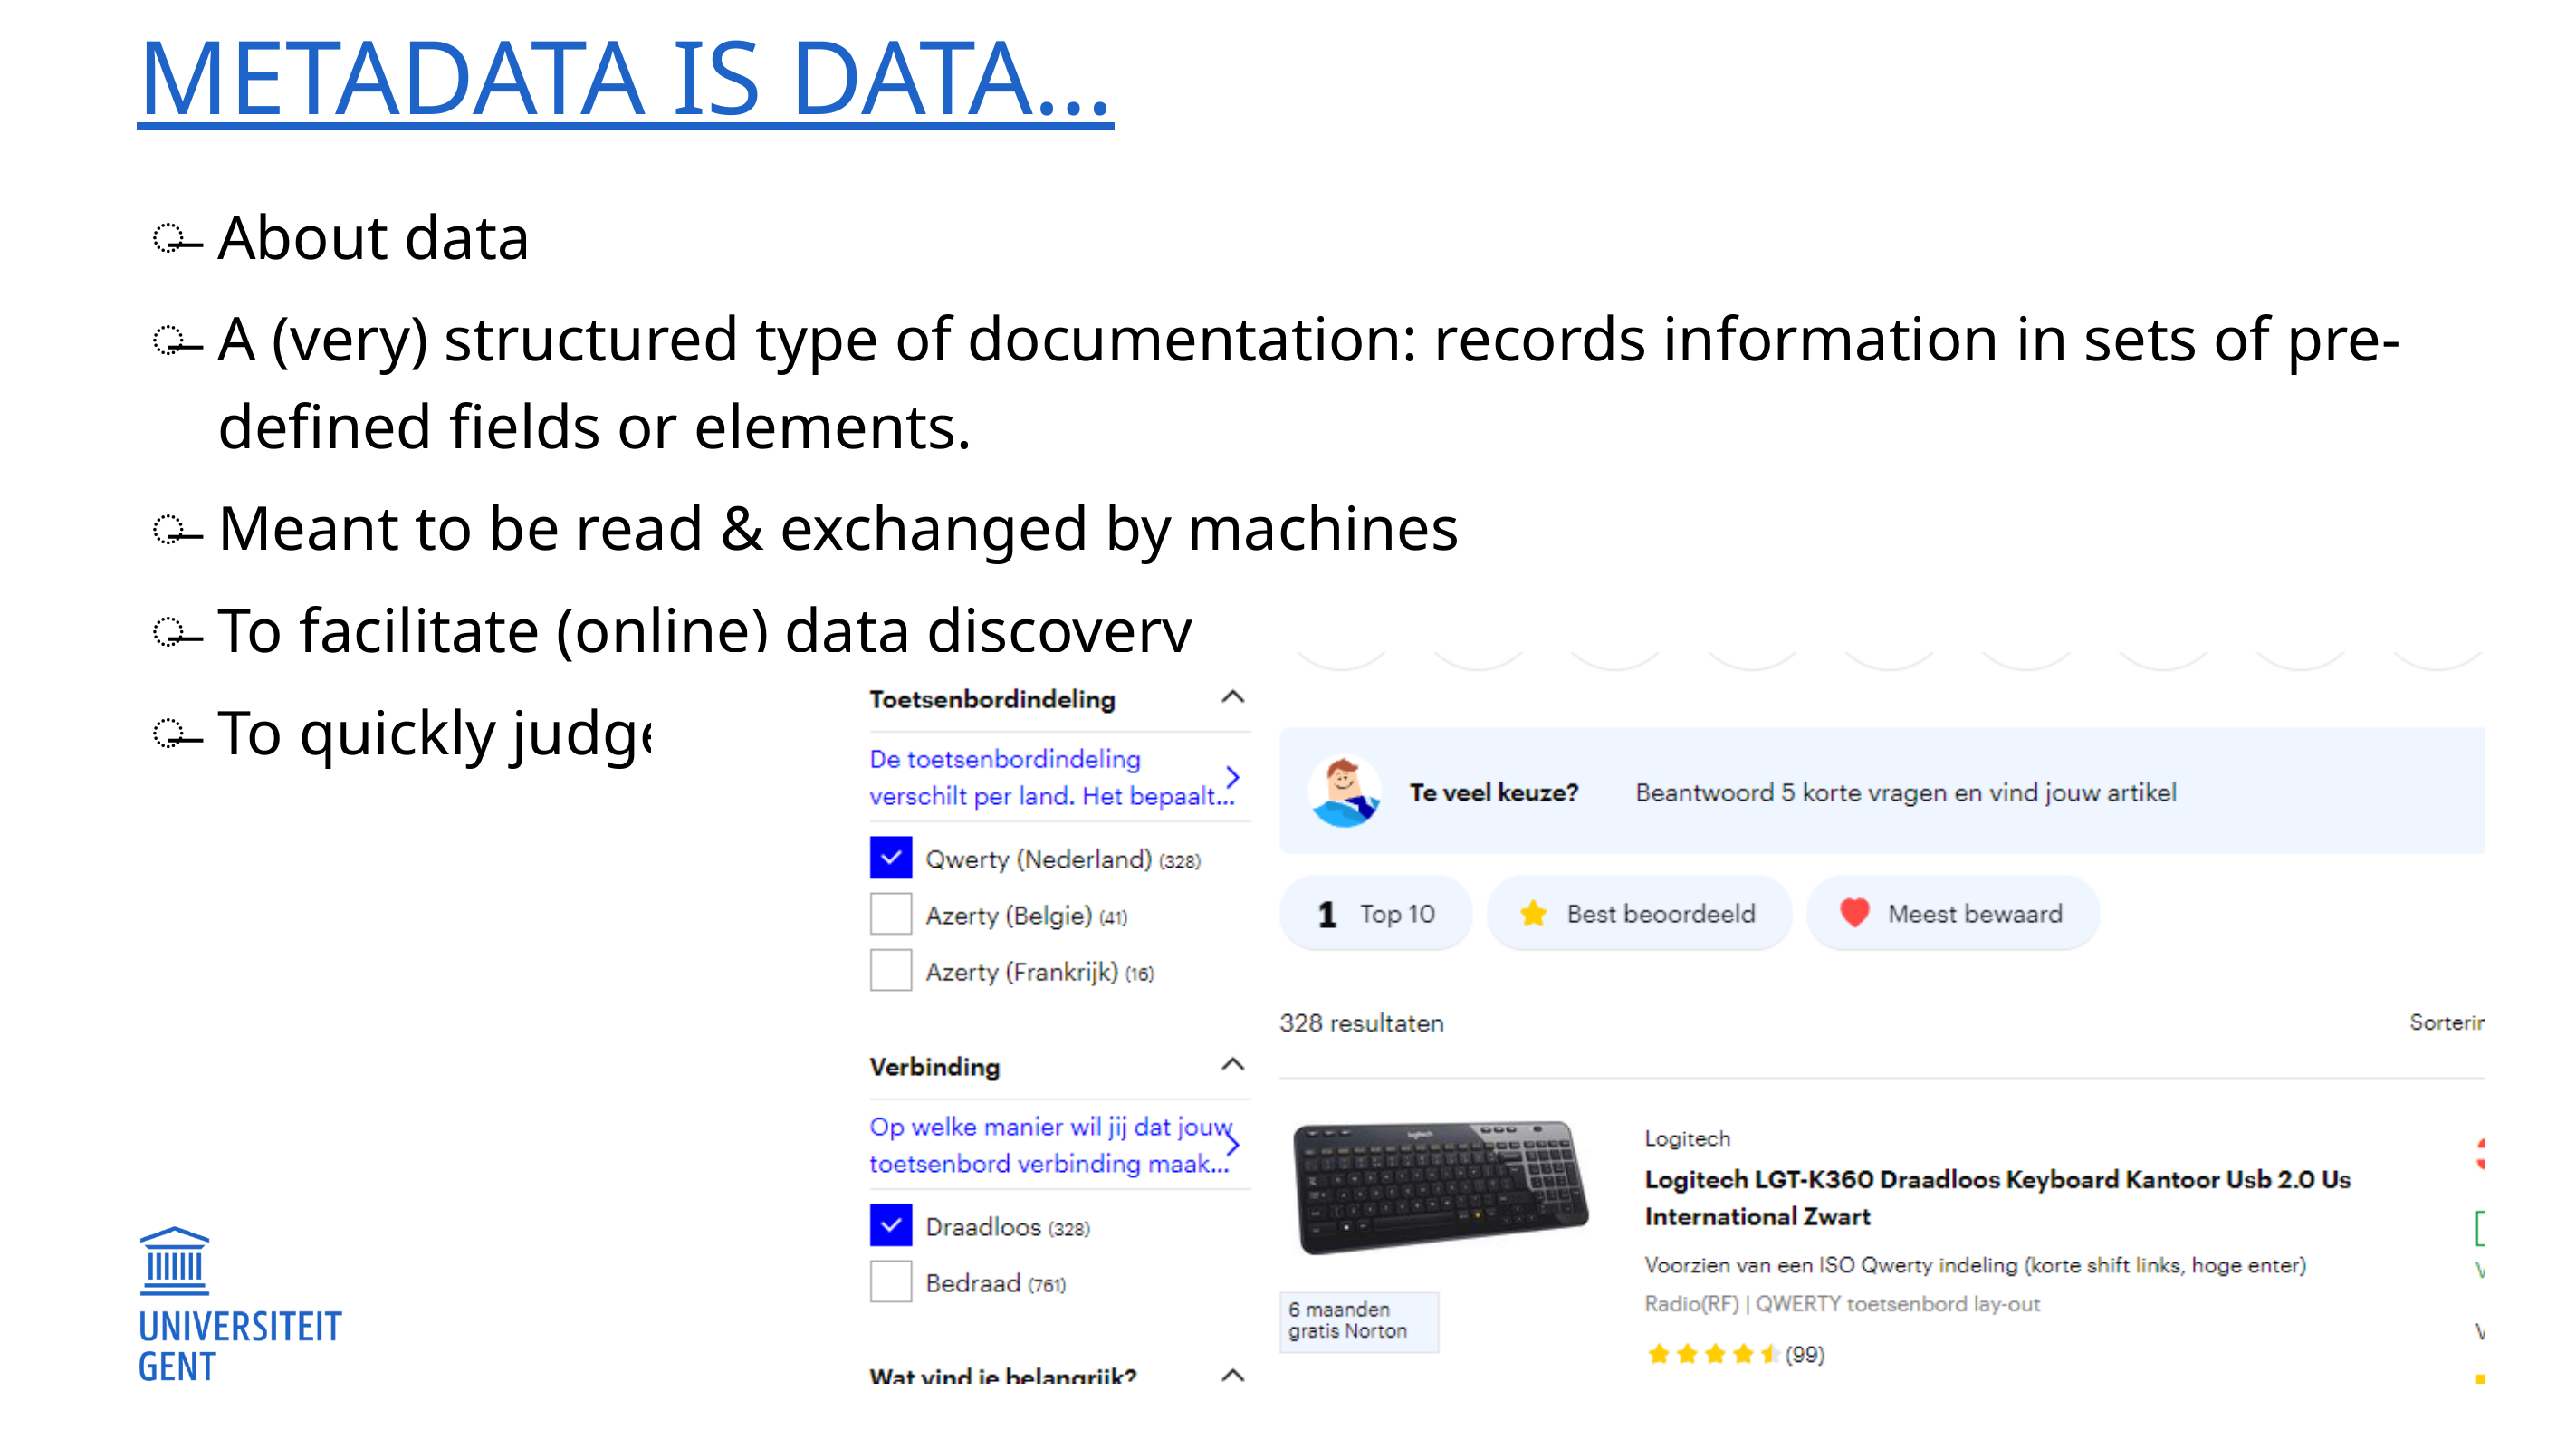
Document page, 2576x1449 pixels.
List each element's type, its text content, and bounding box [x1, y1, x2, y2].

picture [651, 652, 2485, 1384]
title Metadata is data… [123, 20, 2456, 149]
picture [72, 1174, 415, 1449]
list About data A (very) structured type of documentation: records information in sets of pre-defined fields or elements. Meant to be read & exchanged by machines To facilitate (online) data discovery To quickly judge usefulness of data [124, 177, 2456, 1173]
